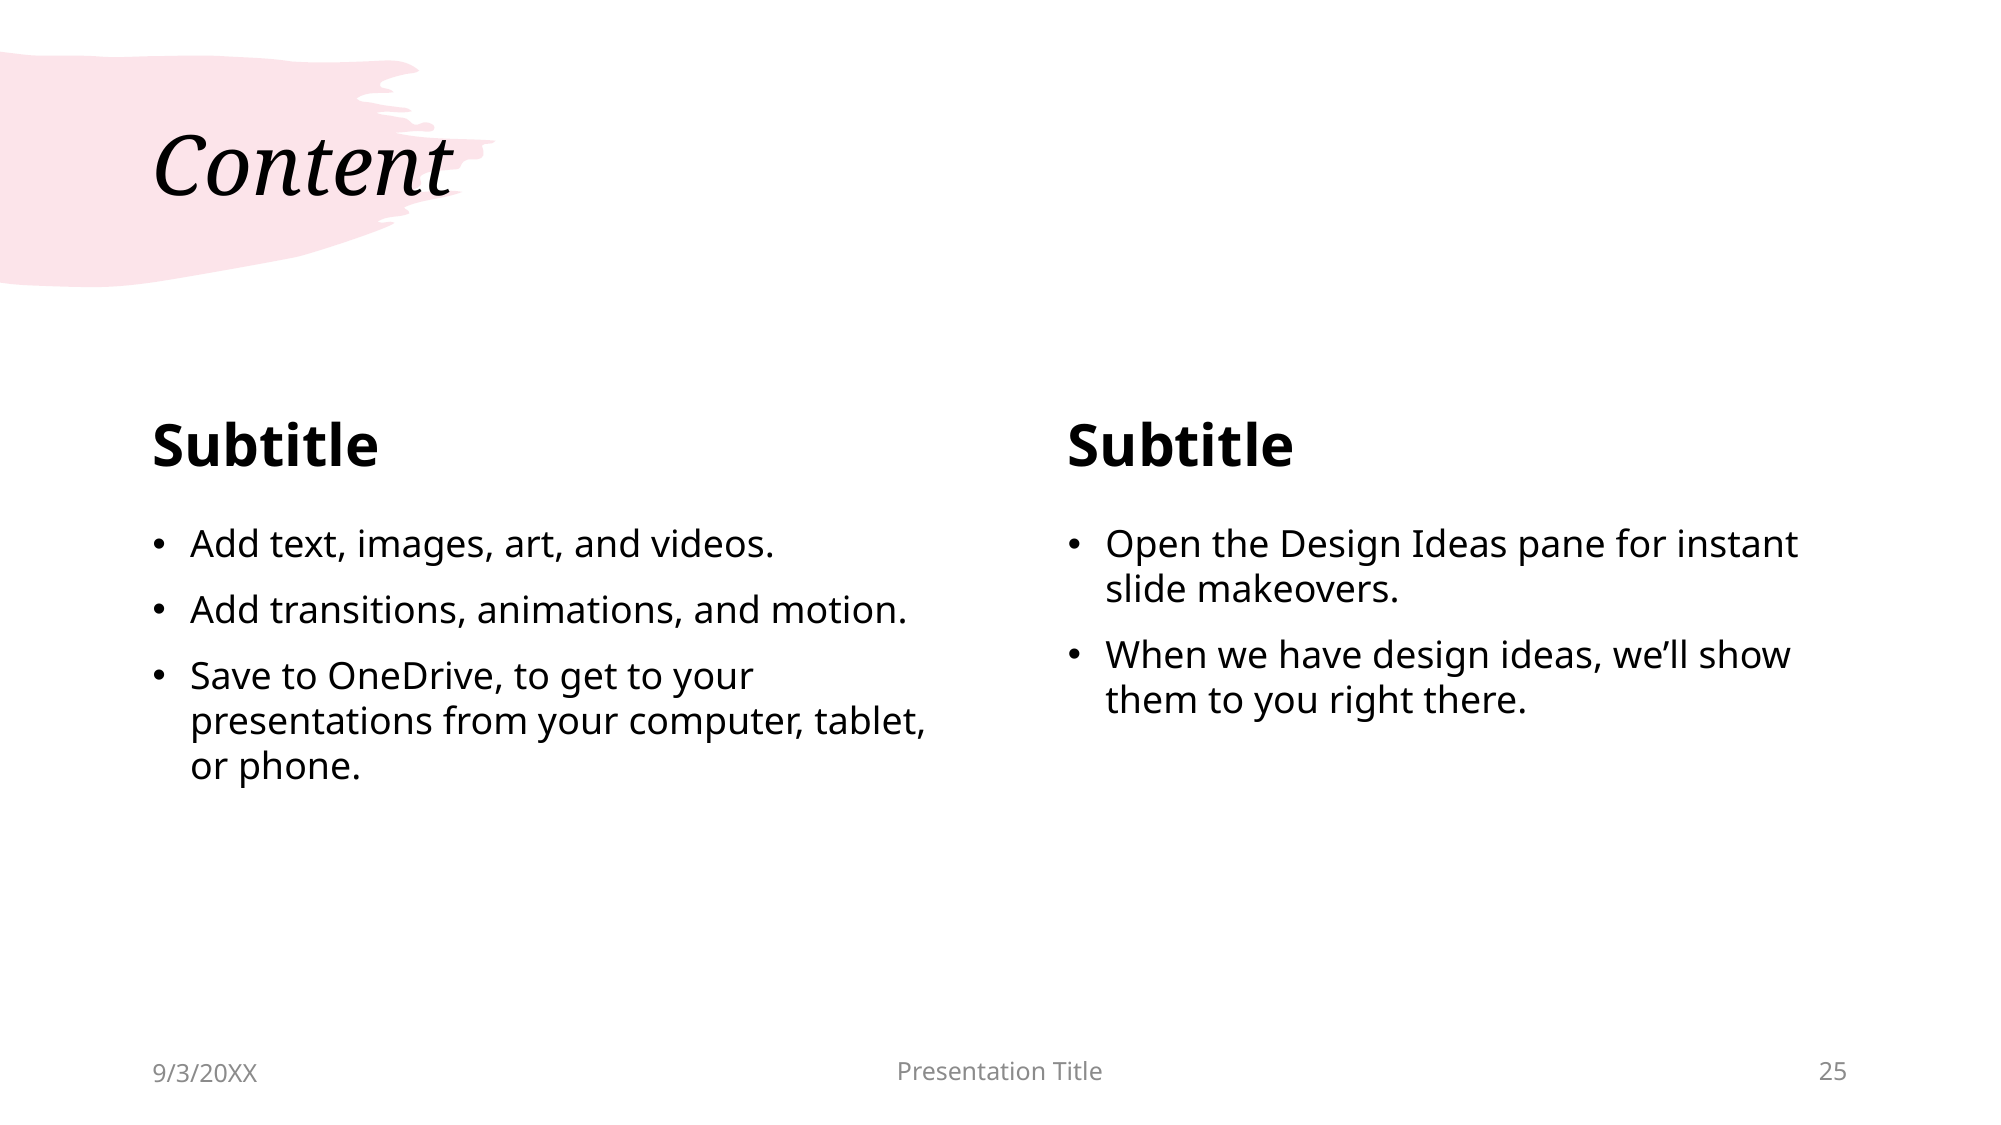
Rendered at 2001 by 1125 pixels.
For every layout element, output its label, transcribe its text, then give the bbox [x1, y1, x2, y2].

list Open the Design Ideas pane for instant slide makeovers. When we have design ideas, we’ll show them to you right there. [1053, 513, 1863, 1016]
list Subtitle [1053, 329, 1863, 486]
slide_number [137, 1042, 588, 1103]
list Add text, images, art, and videos. Add transitions, animations, and motion. Save to OneDrive, to get to your presentations from your computer, tablet, or phone. [137, 513, 948, 1016]
title Content [137, 59, 1863, 278]
footer Presentation Title [662, 1042, 1338, 1103]
list Subtitle [137, 329, 948, 486]
slide_number 25 [1412, 1042, 1863, 1103]
